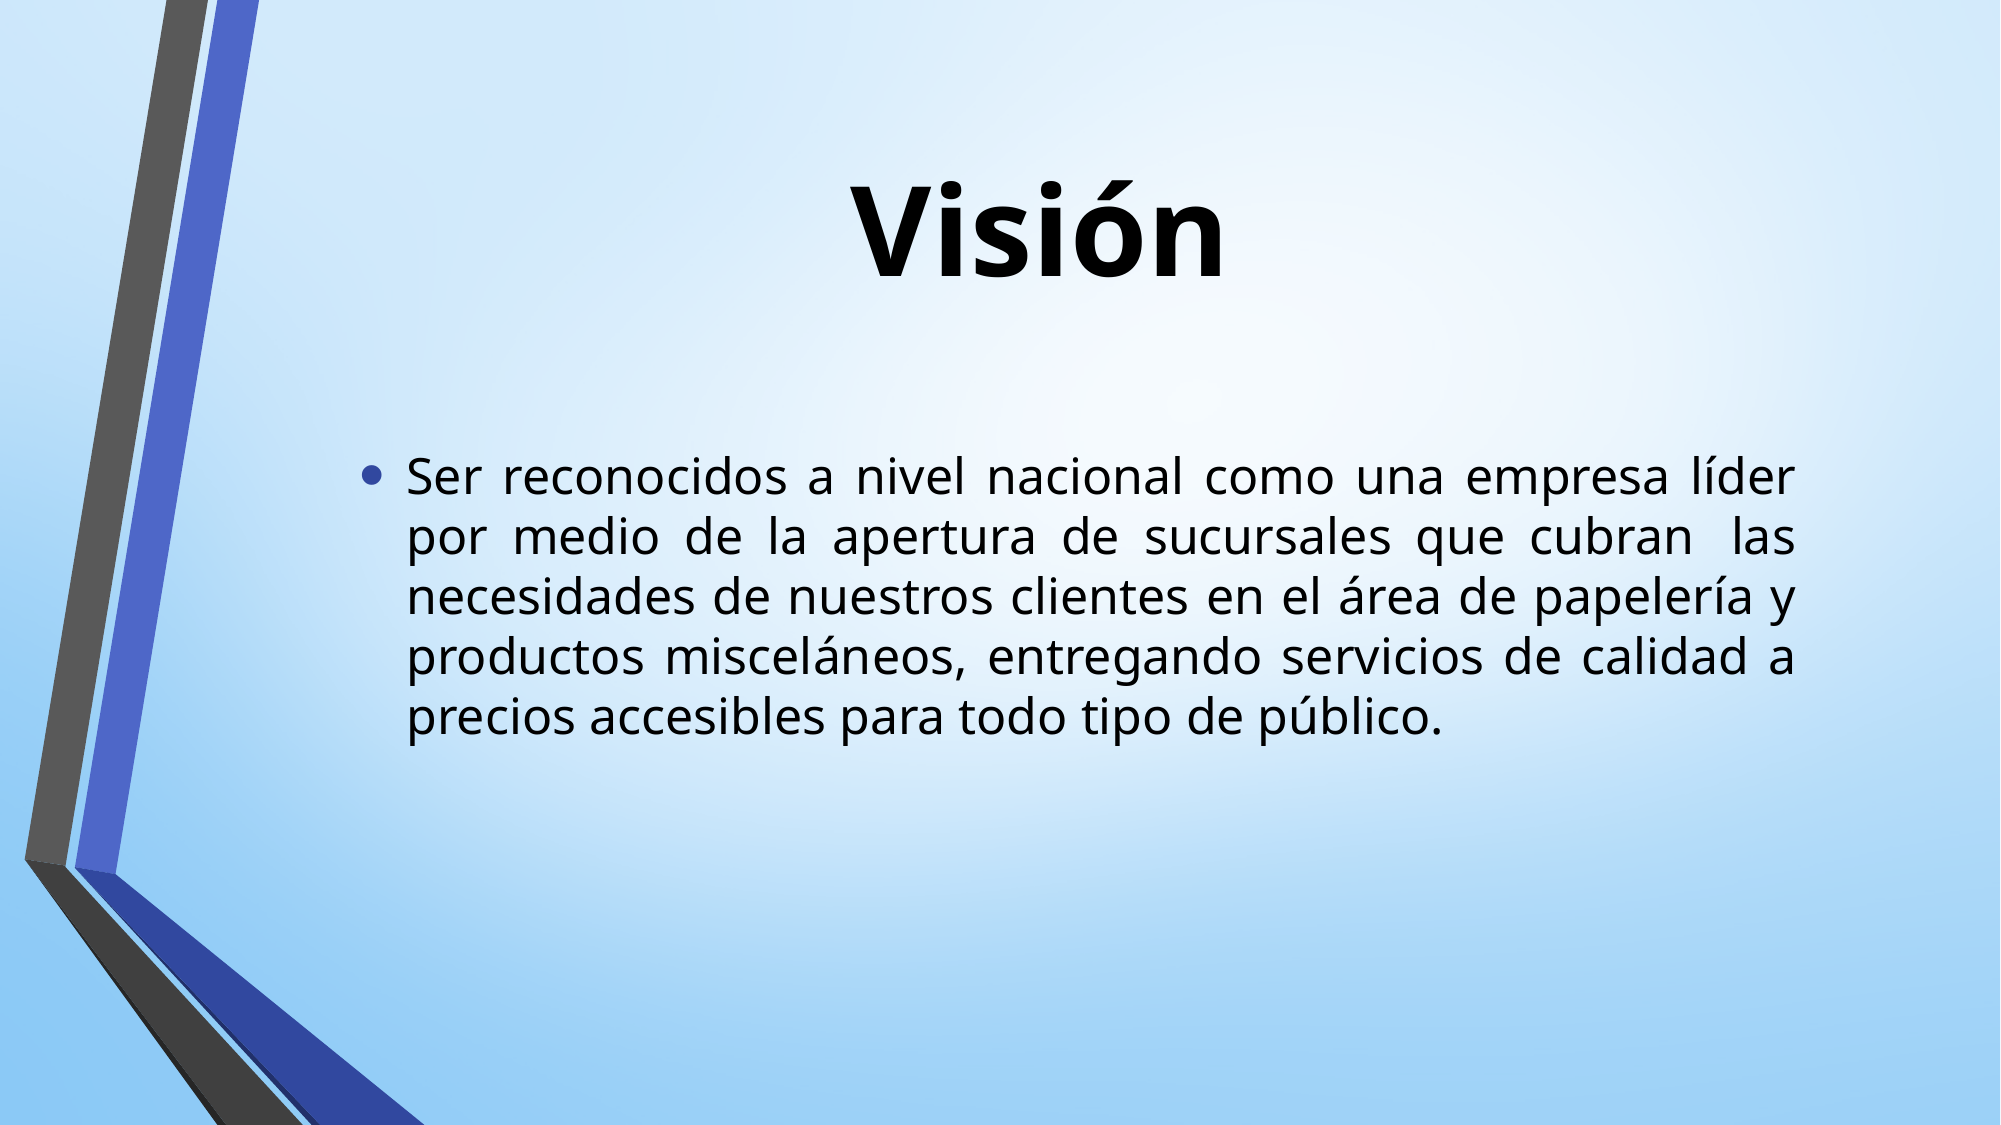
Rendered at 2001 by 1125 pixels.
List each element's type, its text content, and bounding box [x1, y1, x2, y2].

title Visión [269, 137, 1813, 317]
list Ser reconocidos a nivel nacional como una empresa líder por medio de la apertura de sucursales que cubran las necesidades de nuestros clientes en el área de papelería y productos misceláneos, entregando servicios de calidad a precios accesibles para todo tipo de público. [344, 423, 1813, 767]
